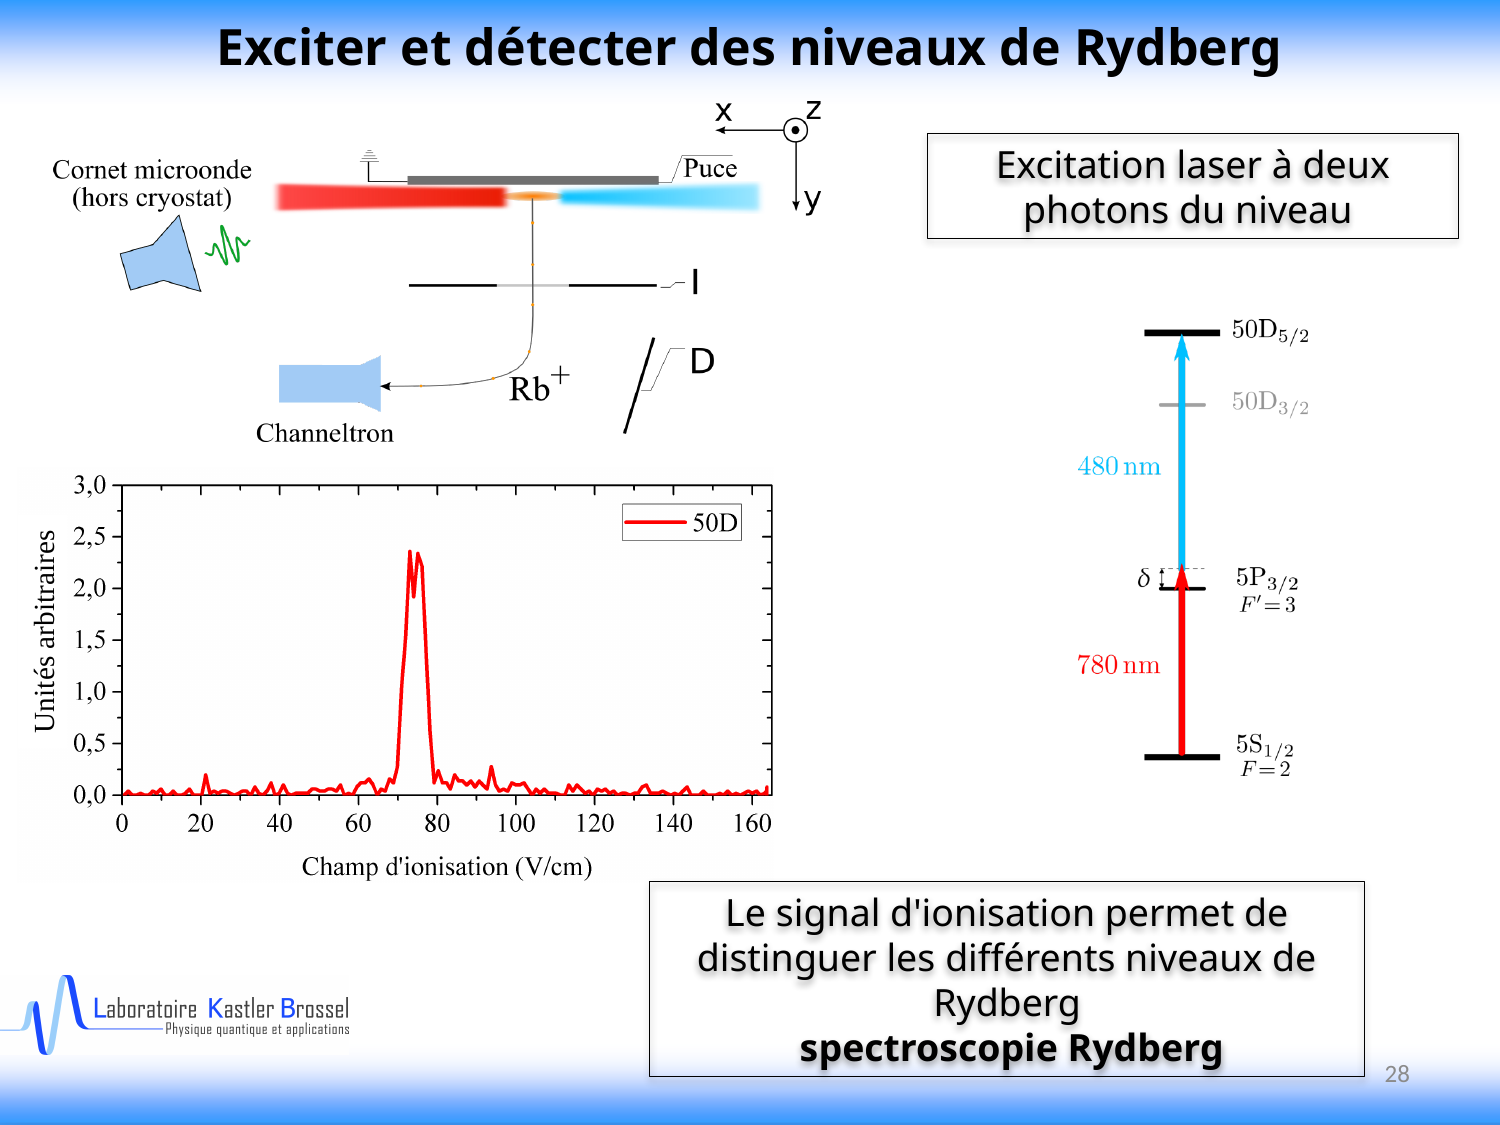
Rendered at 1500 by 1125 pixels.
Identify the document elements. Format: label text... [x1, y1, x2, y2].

slide_number 28 [1074, 1042, 1425, 1103]
title Exciter et détecter des niveaux de Rydberg [0, 0, 1500, 90]
picture [0, 90, 1500, 1125]
